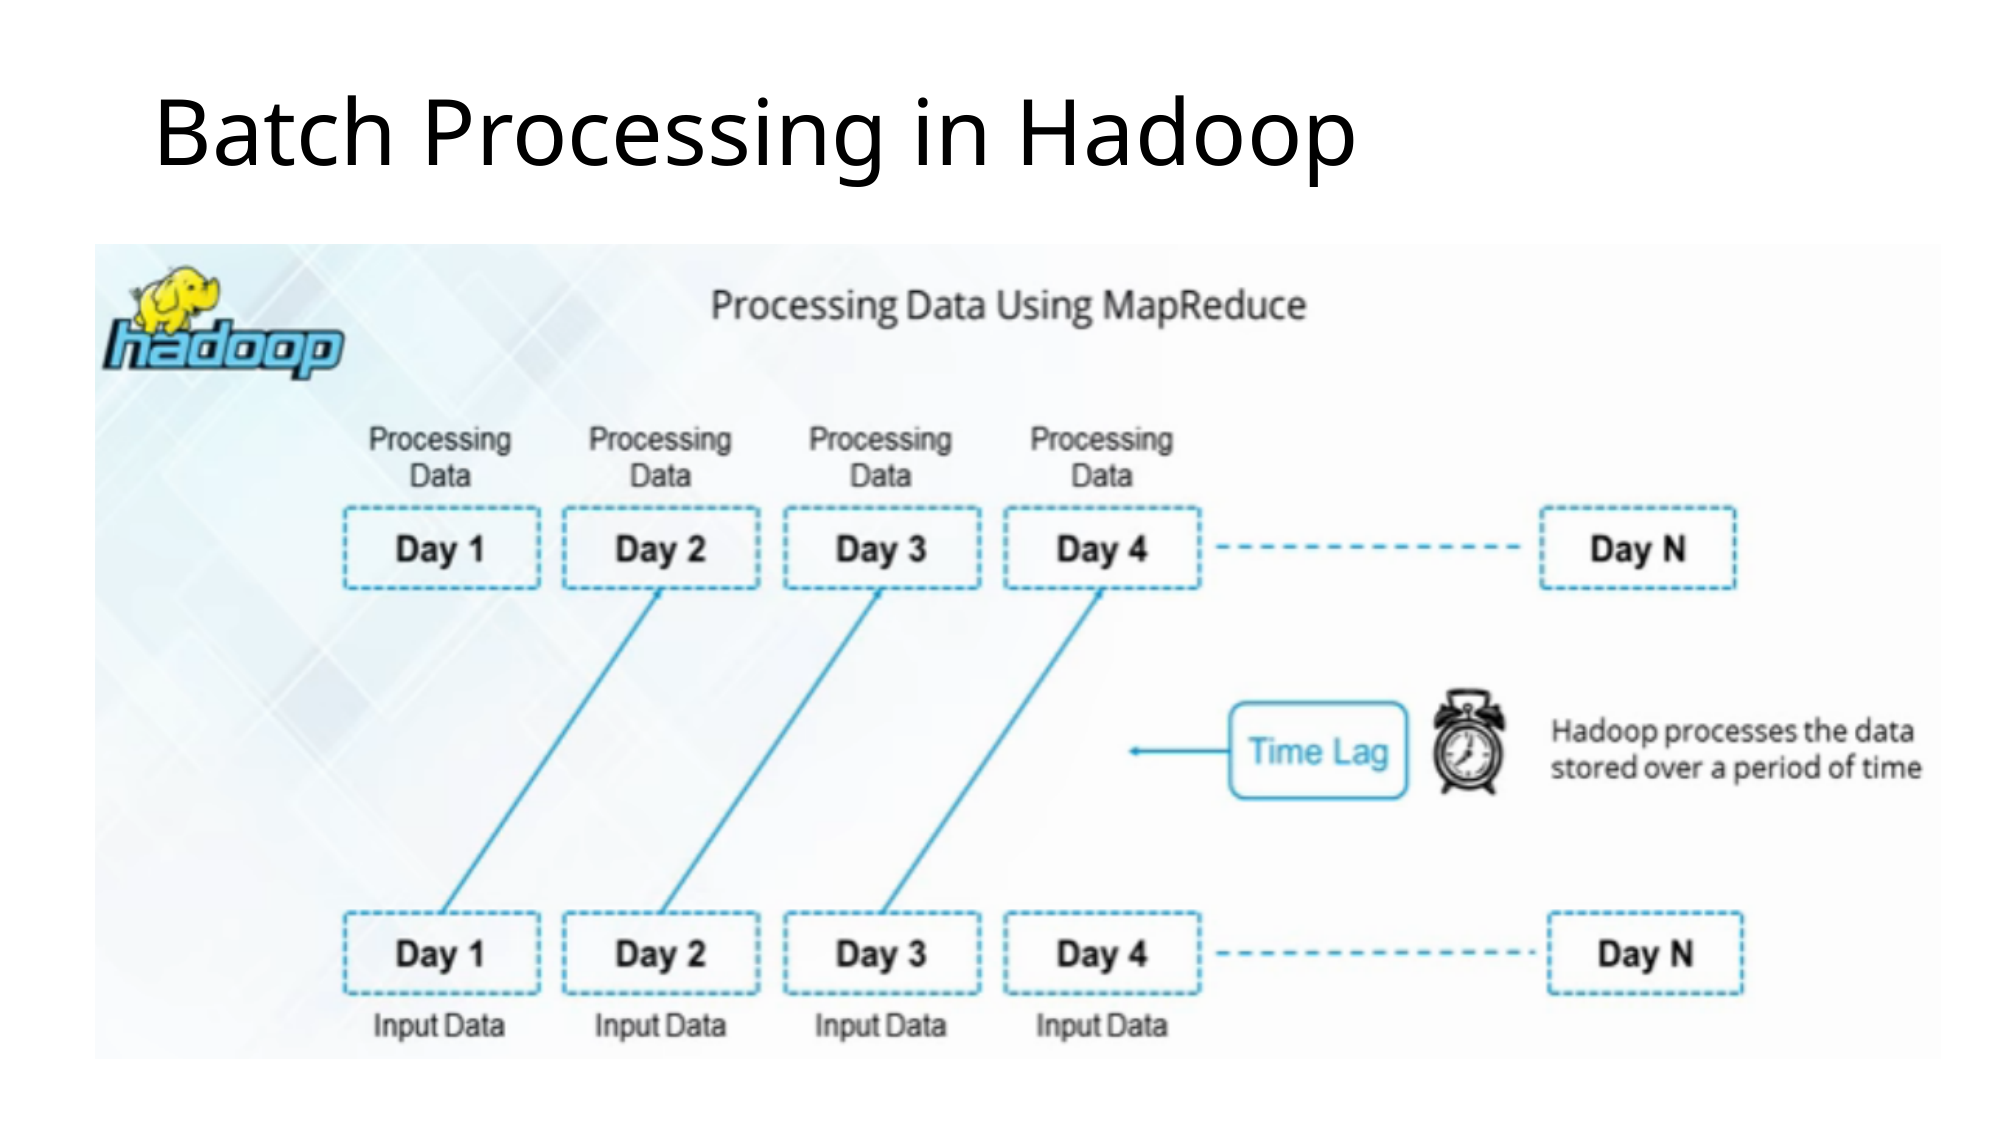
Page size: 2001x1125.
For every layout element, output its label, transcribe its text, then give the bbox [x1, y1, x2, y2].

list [95, 244, 1941, 1059]
title Batch Processing in Hadoop [137, 27, 1863, 244]
